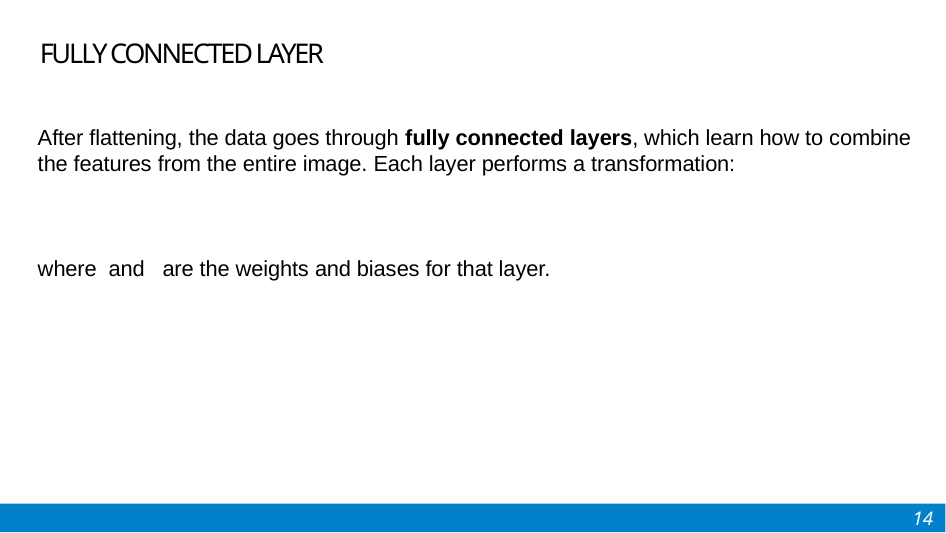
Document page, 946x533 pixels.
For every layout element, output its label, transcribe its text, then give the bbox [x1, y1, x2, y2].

text_box FULLY CONNECTED LAYER [22, 28, 715, 76]
text_box [0, 502, 897, 533]
text_box 14 [897, 499, 946, 533]
